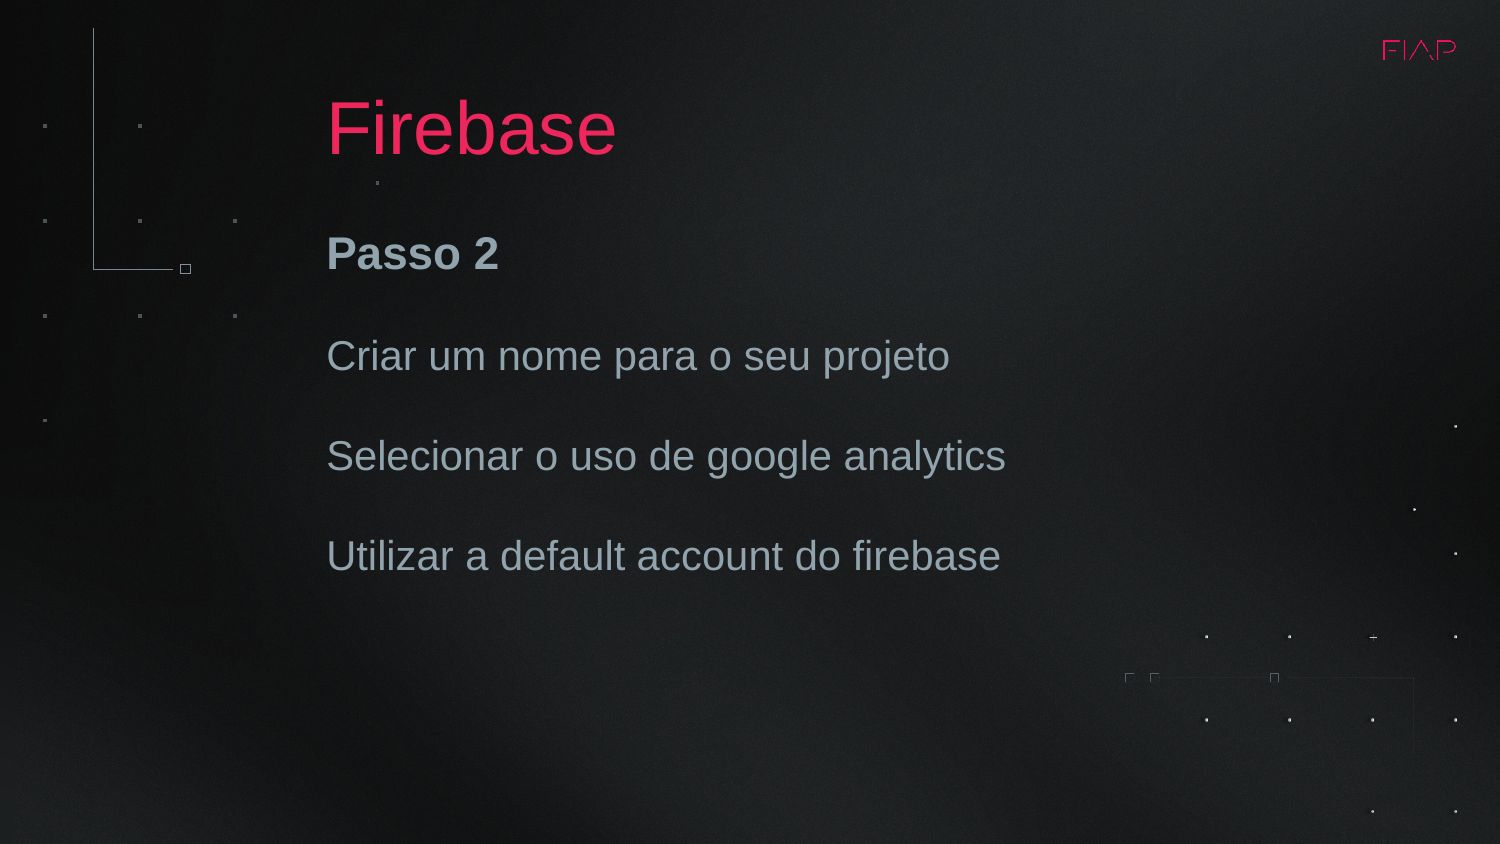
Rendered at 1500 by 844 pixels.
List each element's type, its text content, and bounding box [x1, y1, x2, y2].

text_box Passo 2 Criar um nome para o seu projeto Selecionar o uso de google analytics Utilizar a default account do firebase [311, 216, 1292, 587]
picture [0, 0, 1500, 844]
text_box Firebase [383, 72, 1126, 177]
